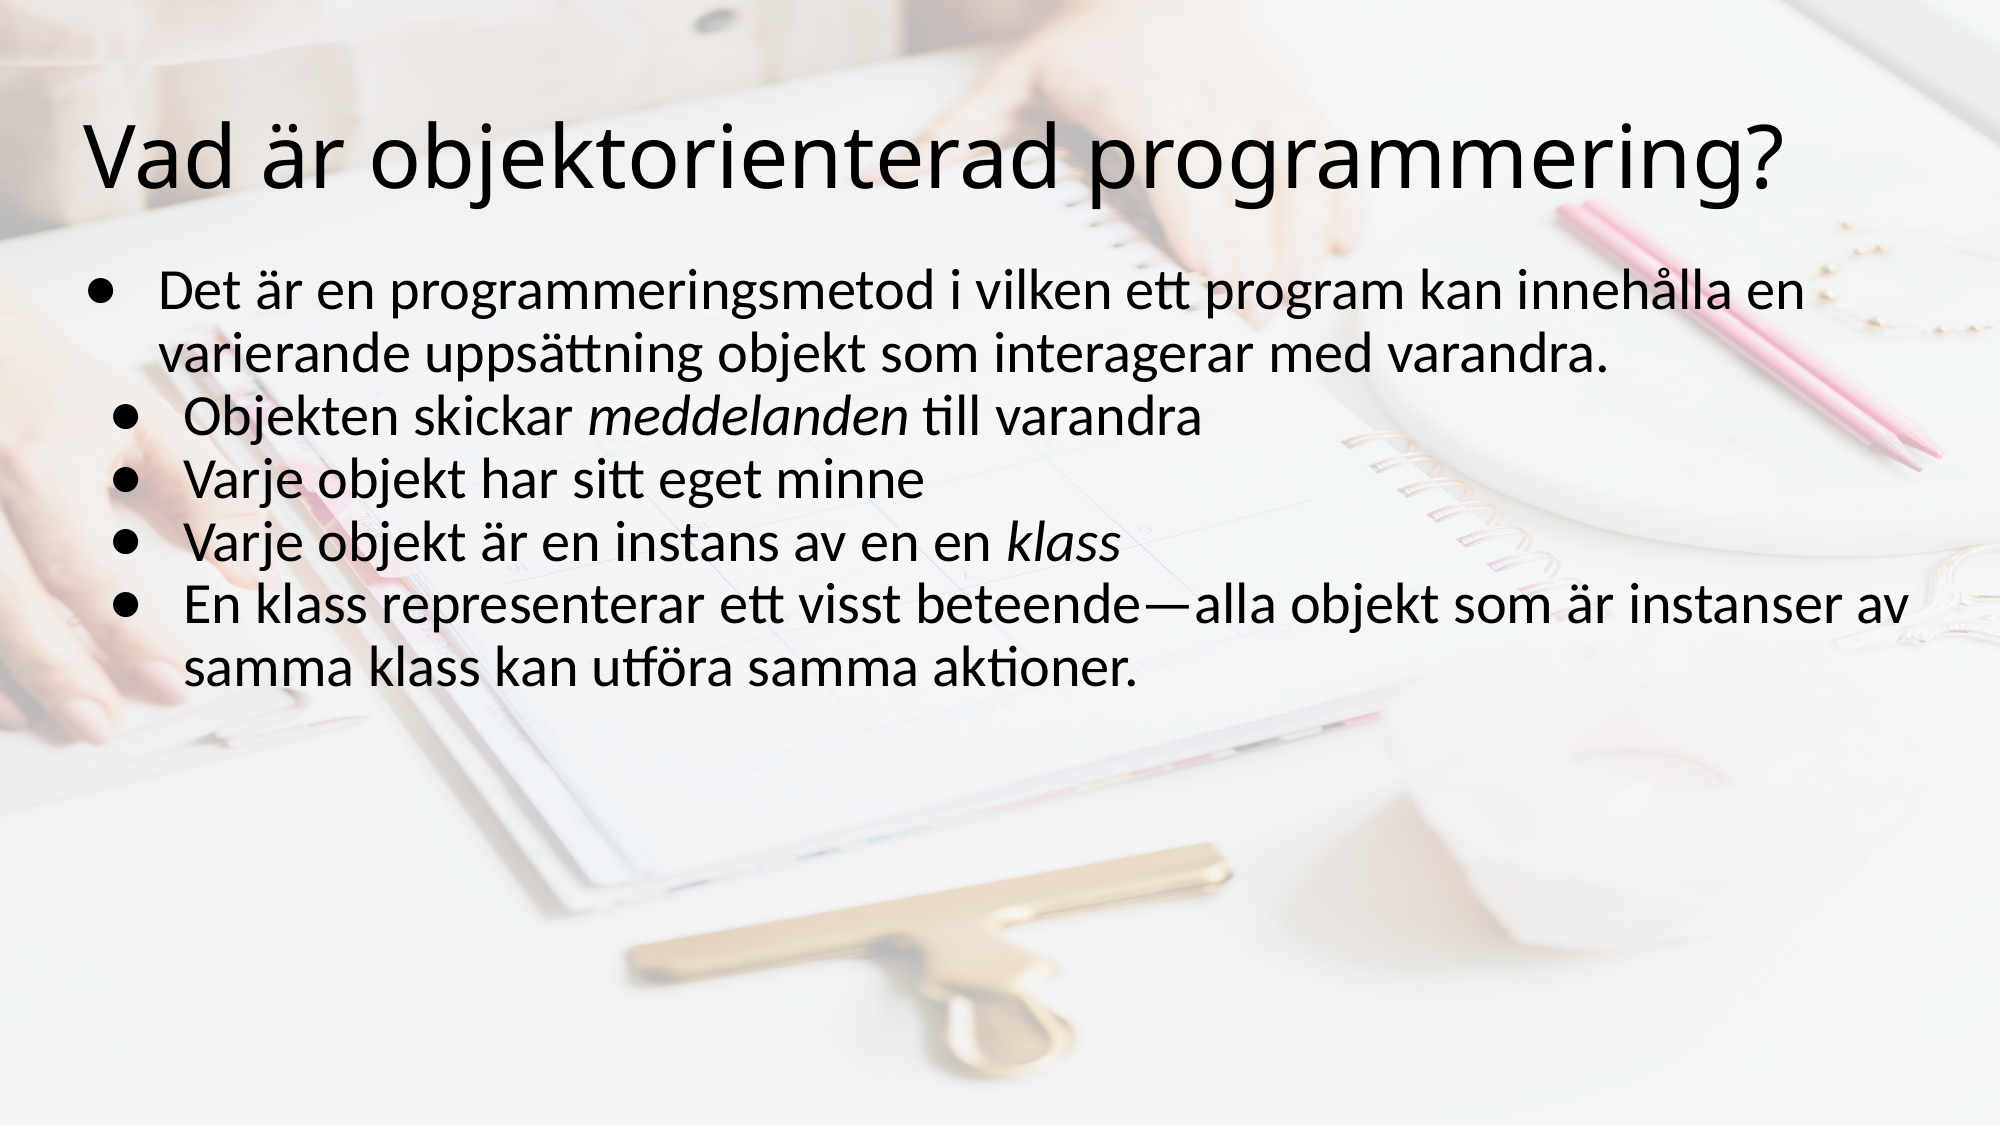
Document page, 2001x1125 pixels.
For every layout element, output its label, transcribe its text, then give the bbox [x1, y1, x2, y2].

list Det är en programmeringsmetod i vilken ett program kan innehålla en varierande uppsättning objekt som interagerar med varandra. Objekten skickar meddelanden till varandra Varje objekt har sitt eget minne Varje objekt är en instans av en en klass En klass representerar ett visst beteende—alla objekt som är instanser av samma klass kan utföra samma aktioner. [68, 252, 1932, 1108]
title Vad är objektorienterad programmering? [68, 97, 1932, 223]
